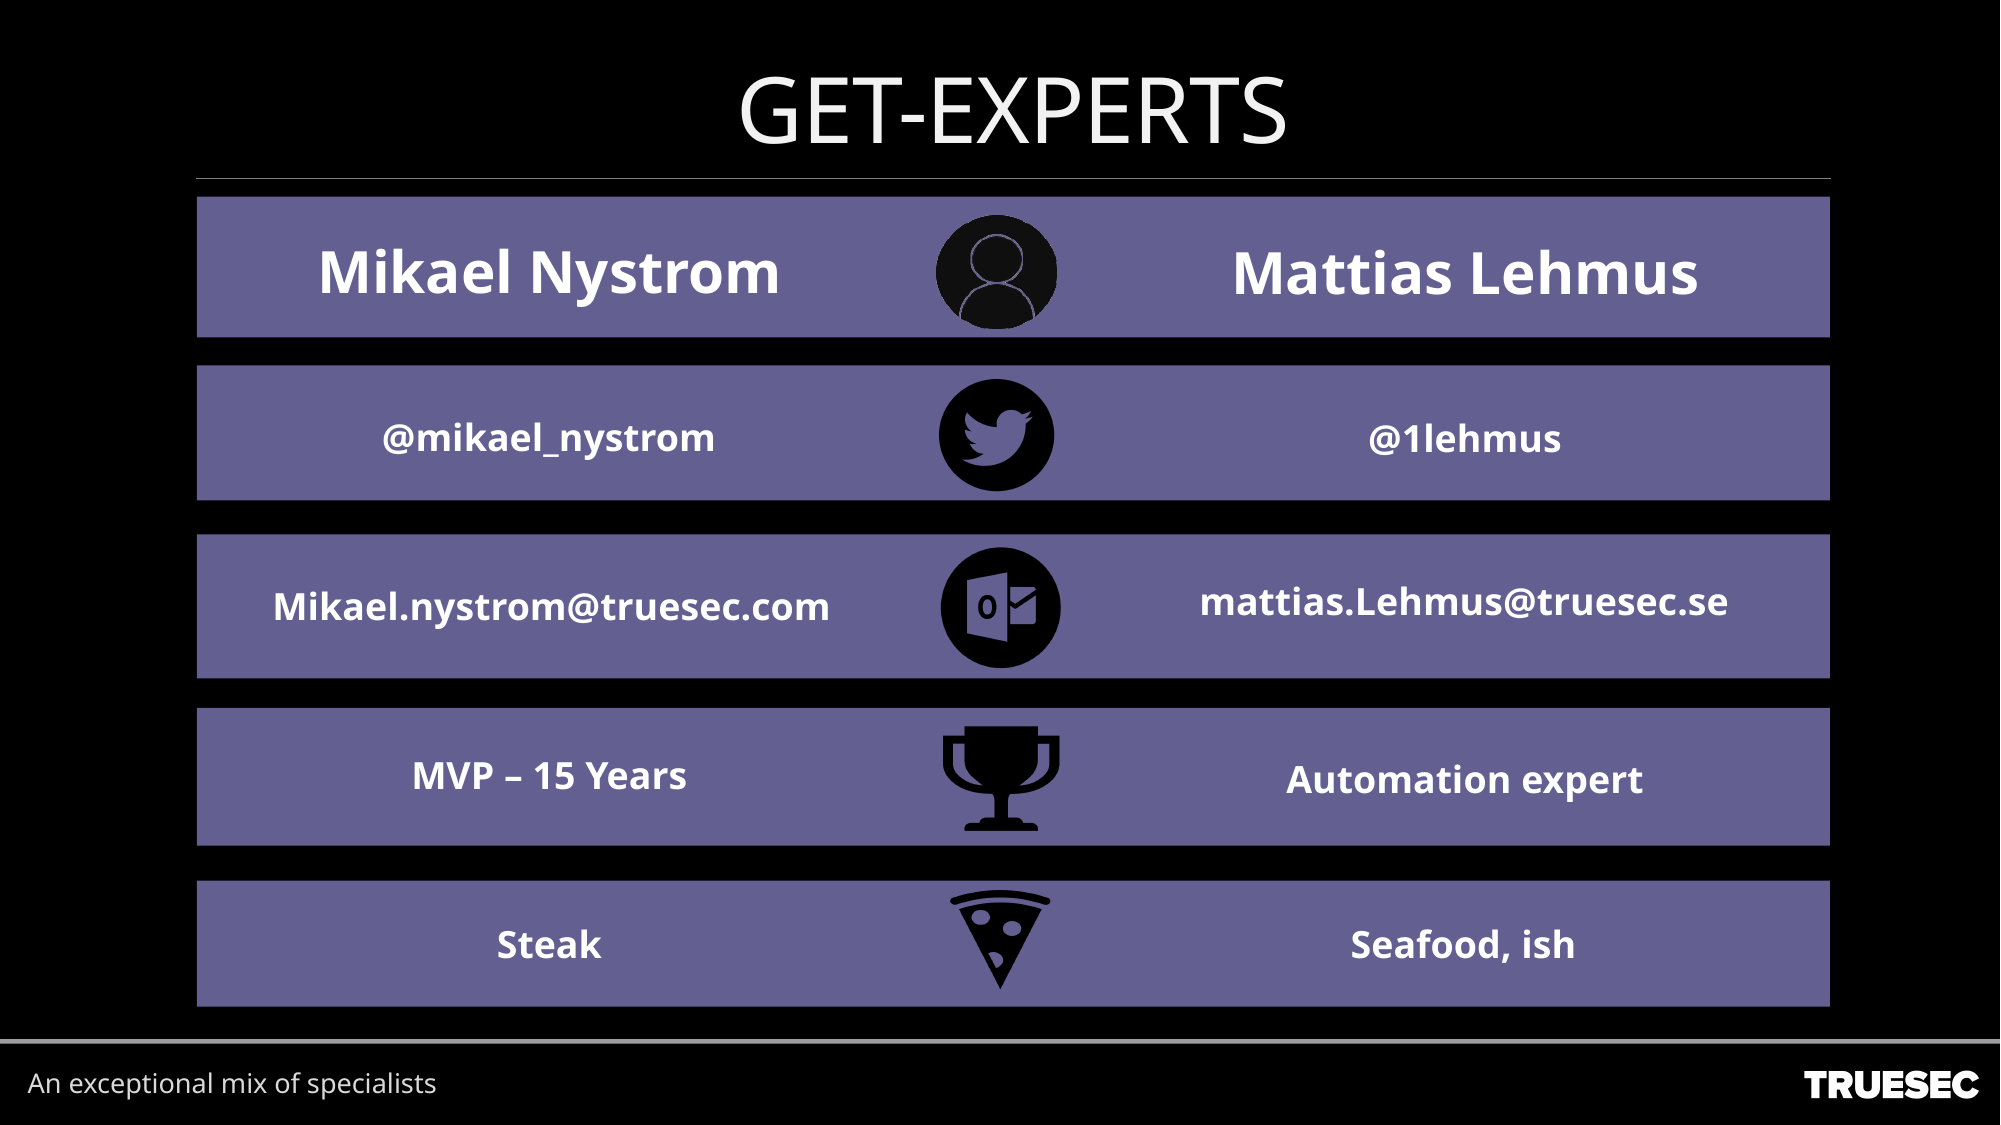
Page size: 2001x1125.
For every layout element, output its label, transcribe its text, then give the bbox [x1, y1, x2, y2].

picture [1804, 1067, 1979, 1101]
title GET-EXPERTS [196, 47, 1830, 170]
text_box Automation expert [1100, 748, 1830, 809]
text_box Mikael.nystrom@truesec.com [197, 575, 907, 635]
picture [931, 537, 1069, 676]
picture [926, 880, 1074, 999]
text_box @1lehmus [1100, 407, 1830, 468]
text_box [194, 194, 1833, 341]
picture [935, 215, 1057, 330]
text_box [194, 877, 1833, 1010]
picture [921, 715, 1081, 842]
picture [937, 378, 1055, 492]
text_box @mikael_nystrom [196, 406, 902, 467]
text_box [194, 362, 1833, 503]
text_box Seafood, ish [1098, 913, 1829, 974]
text_box Mattias Lehmus [1100, 228, 1830, 314]
text_box mattias.Lehmus@truesec.se [1098, 570, 1830, 630]
text_box Mikael Nystrom [197, 227, 902, 313]
text_box MVP – 15 Years [197, 744, 902, 805]
text_box [194, 705, 1833, 849]
text_box Steak [197, 913, 902, 974]
text_box [194, 531, 1833, 682]
